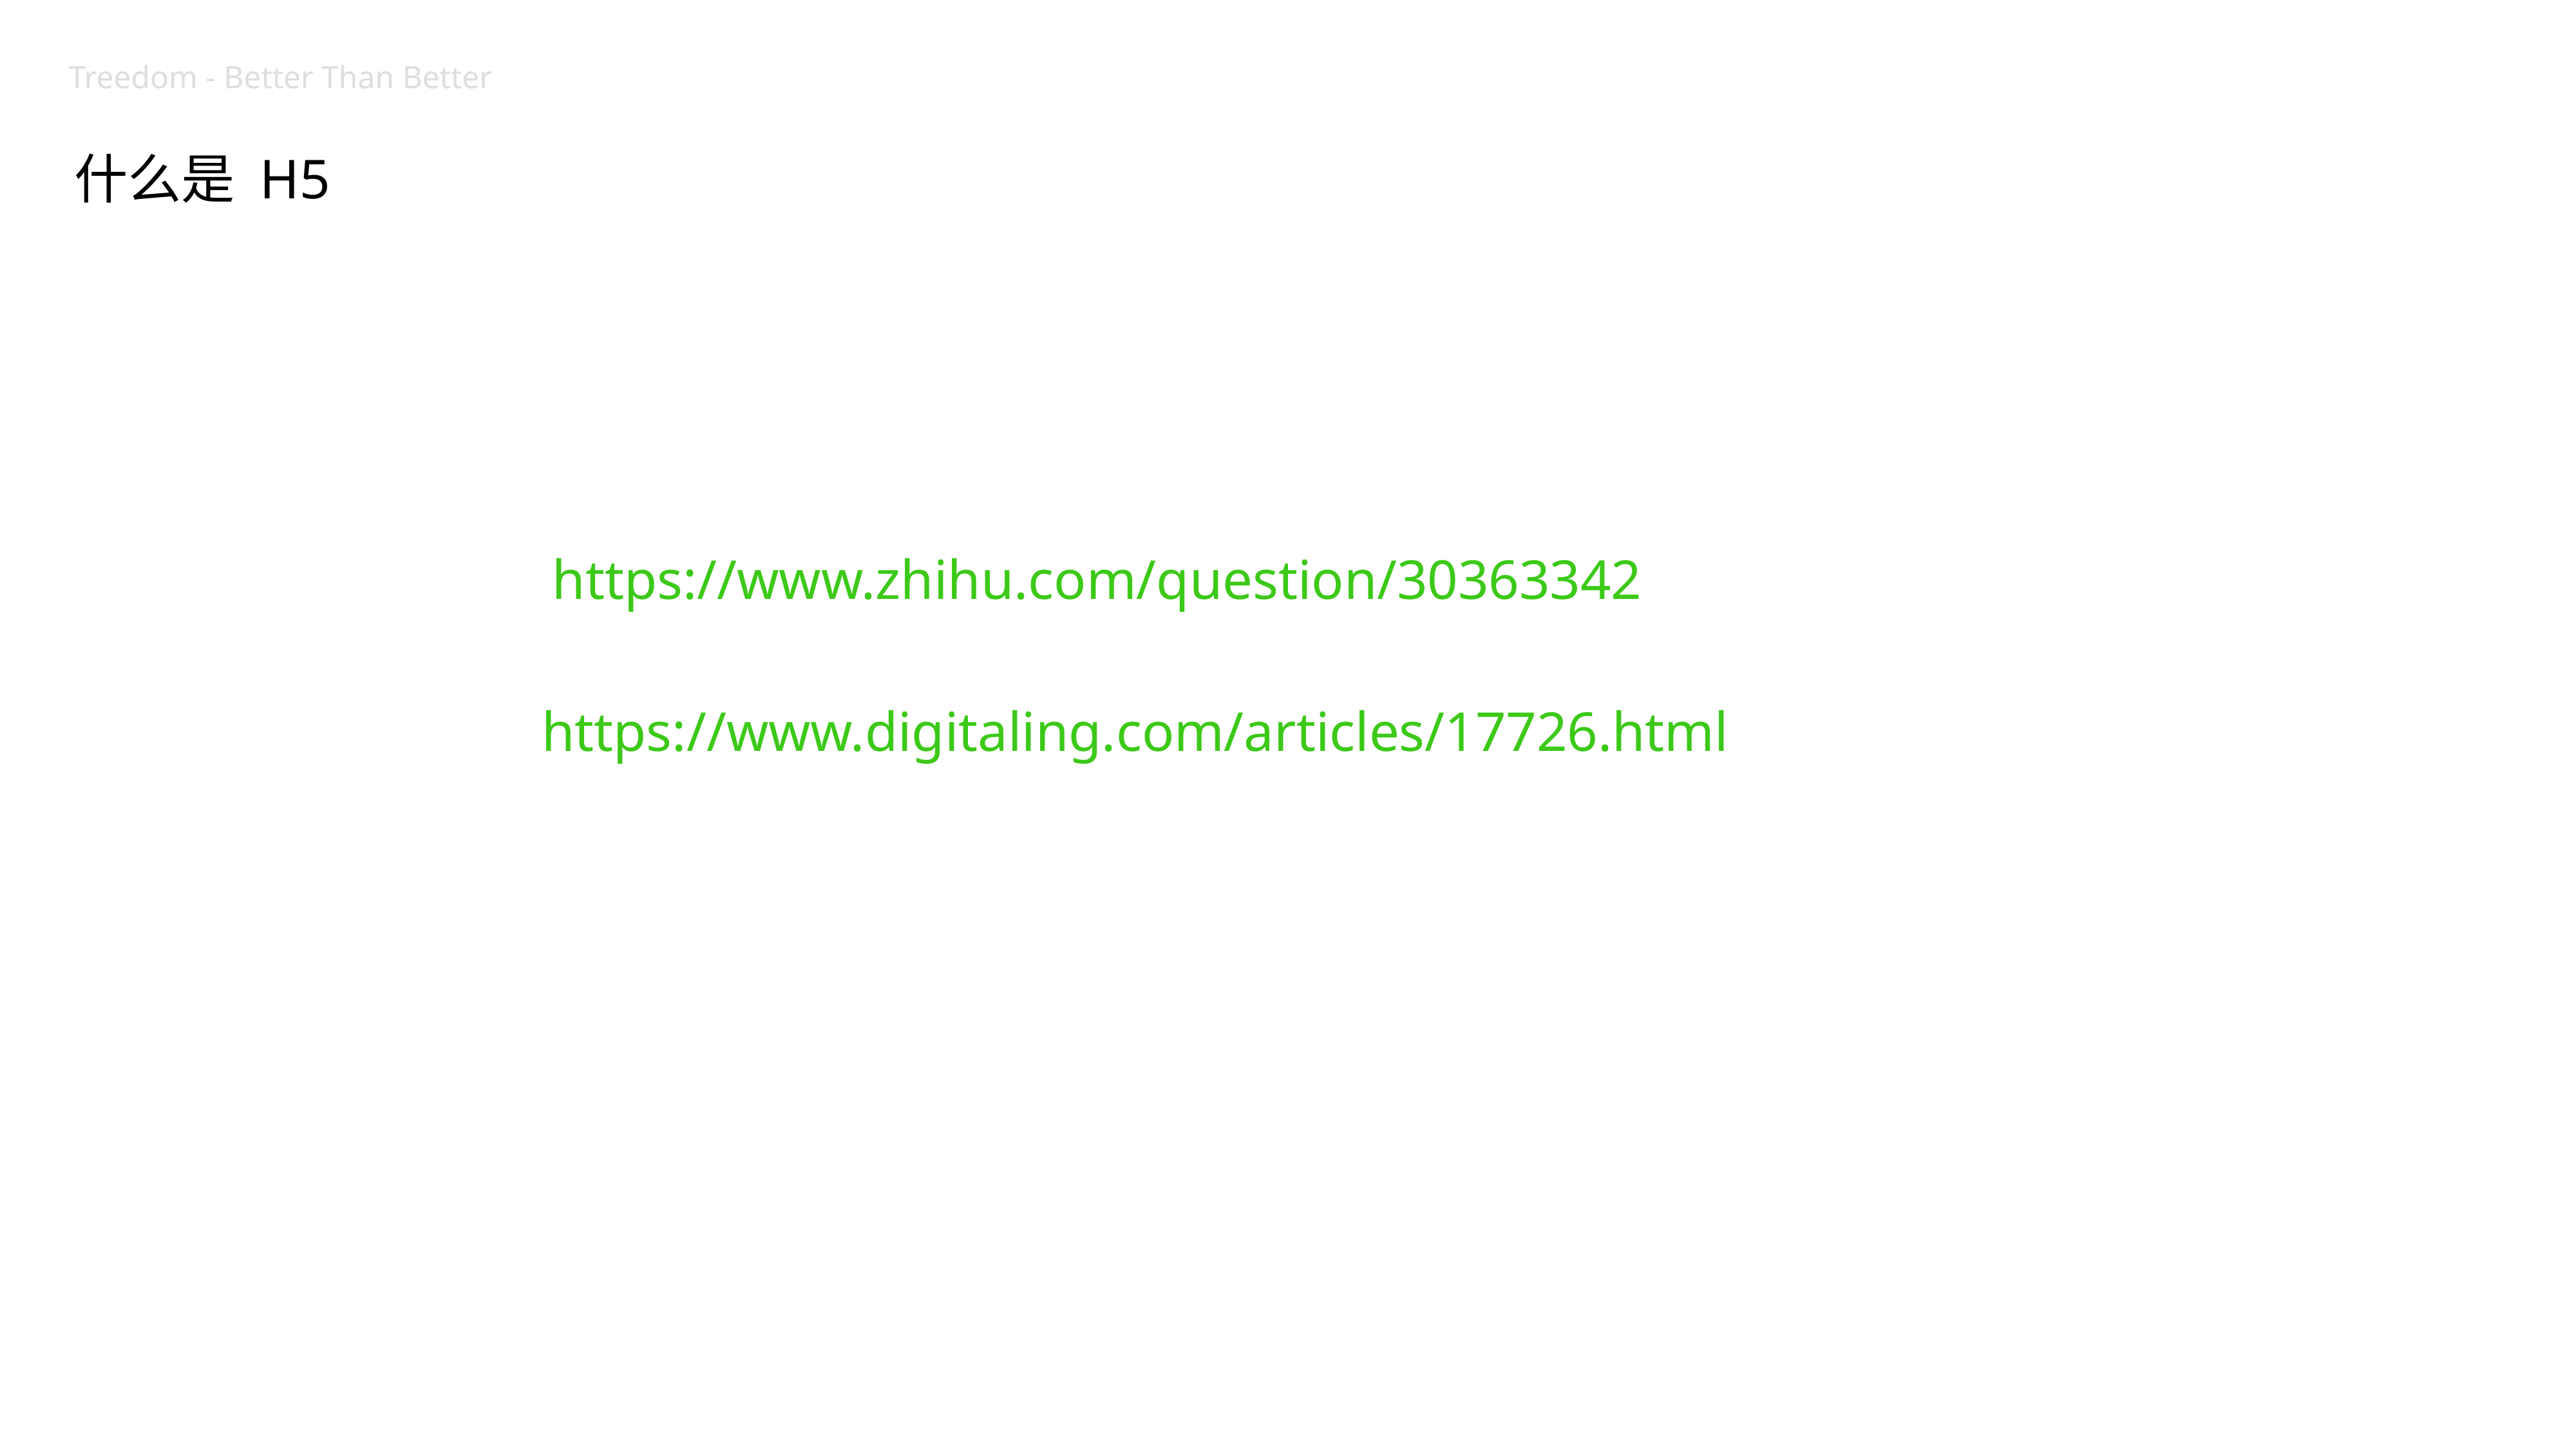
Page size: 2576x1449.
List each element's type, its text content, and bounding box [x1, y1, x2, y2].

text_box https://www.zhihu.com/question/30363342 [542, 540, 1653, 615]
text_box https://www.digitaling.com/articles/17726.html [532, 692, 1739, 767]
text_box Treedom - Better Than Better [66, 55, 496, 98]
text_box 什么是 H5 [64, 108, 520, 214]
